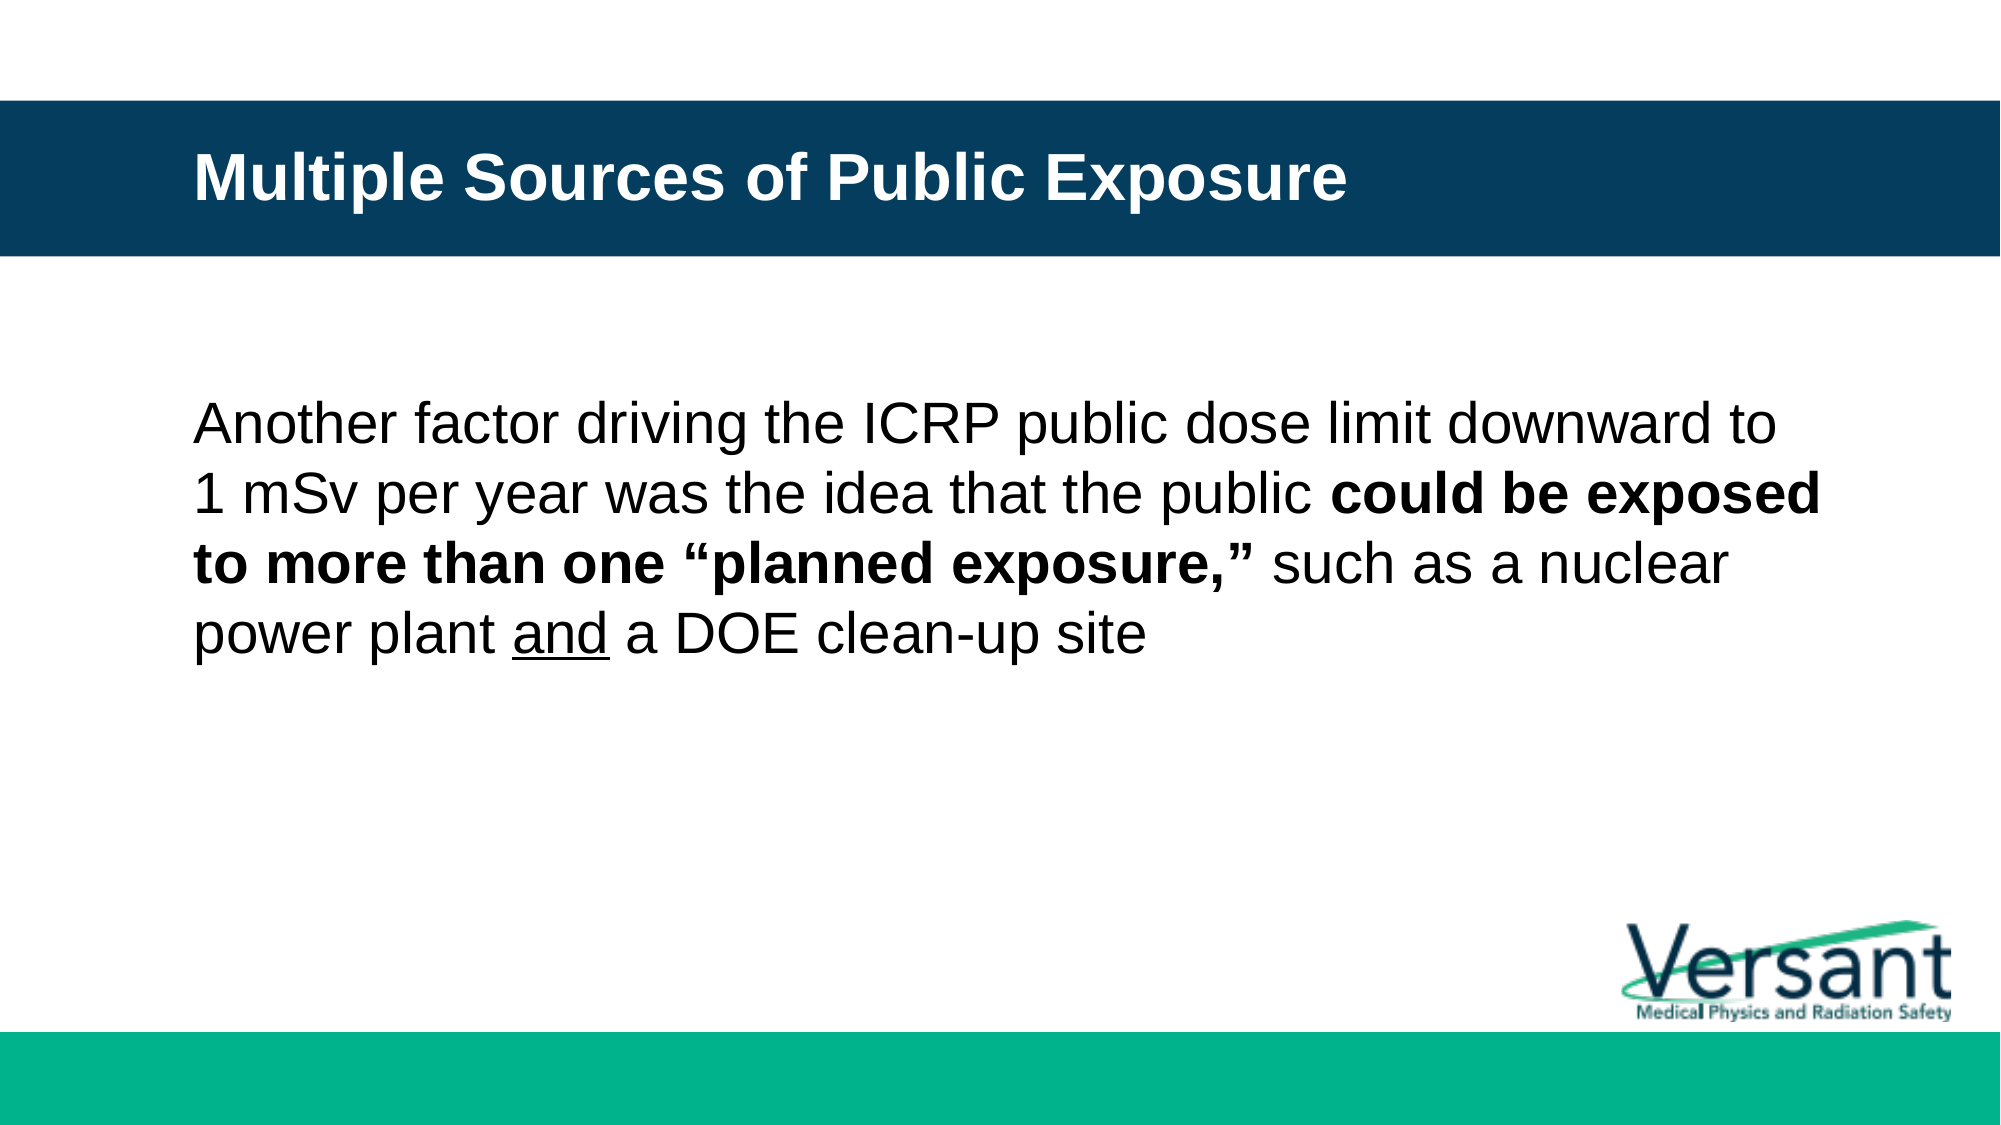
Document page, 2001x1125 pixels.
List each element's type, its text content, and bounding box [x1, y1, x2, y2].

text_box [0, 1032, 2000, 1125]
text_box Multiple Sources of Public Exposure [179, 126, 1966, 221]
text_box Another factor driving the ICRP public dose limit downward to 1 mSv per year was the idea that the public could be exposed to more than one “planned exposure,” such as a nuclear power plant and a DOE clean-up site [179, 378, 1903, 673]
text_box [0, 99, 2000, 258]
picture [1621, 920, 1952, 1022]
